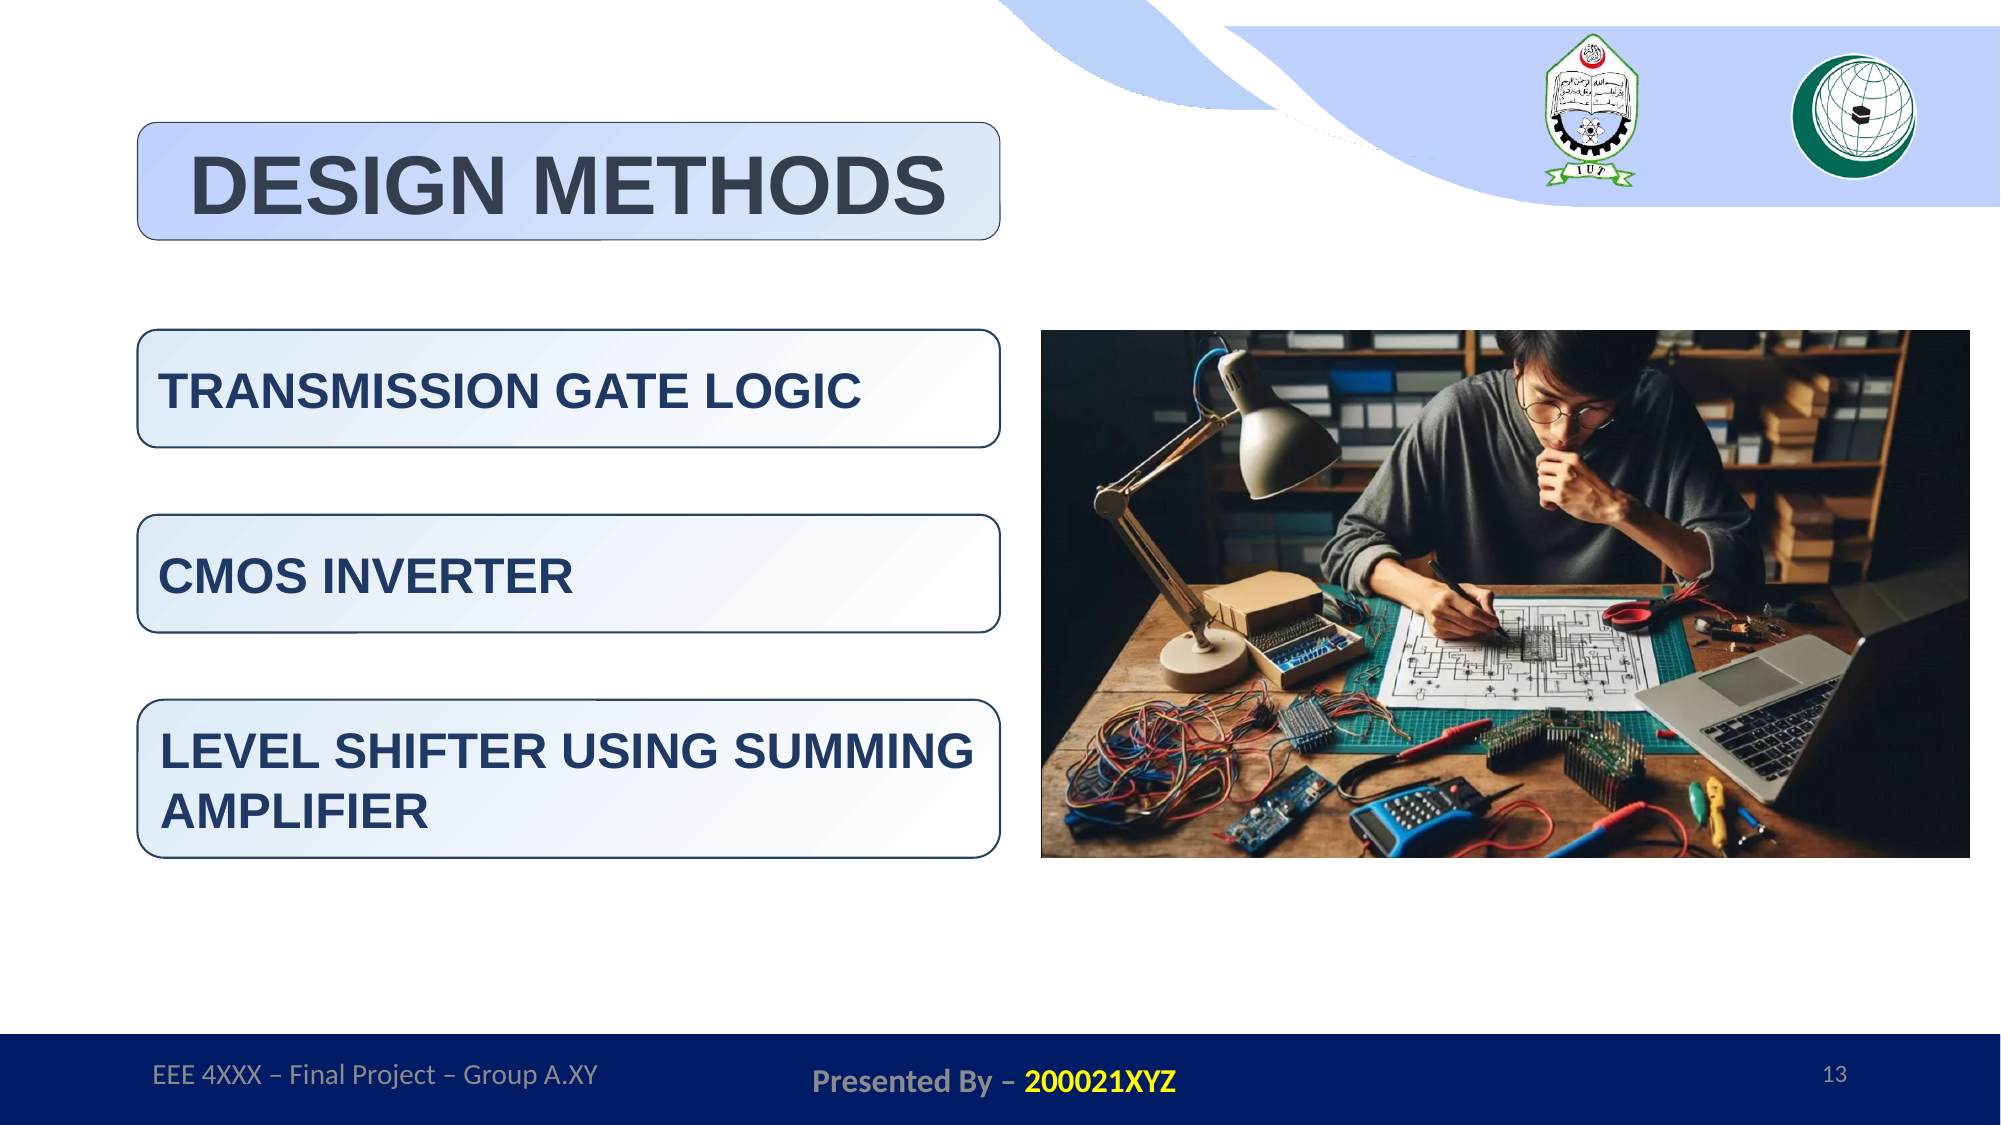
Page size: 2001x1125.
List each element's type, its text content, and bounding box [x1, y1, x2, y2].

text_box TRANSMISSION GATE LOGIC [136, 328, 1002, 449]
slide_number 13 [1412, 1042, 1863, 1103]
text_box DESIGN METHODS [136, 121, 1001, 241]
text_box CMOS INVERTER [136, 513, 1002, 634]
footer Presented By – 200021XYZ [662, 1042, 1338, 1103]
text_box LEVEL SHIFTER USING SUMMING AMPLIFIER [136, 698, 1002, 859]
slide_number EEE 4XXX – Final Project – Group A.XY [137, 1042, 622, 1103]
picture [992, 0, 2000, 218]
picture [1041, 330, 1970, 858]
